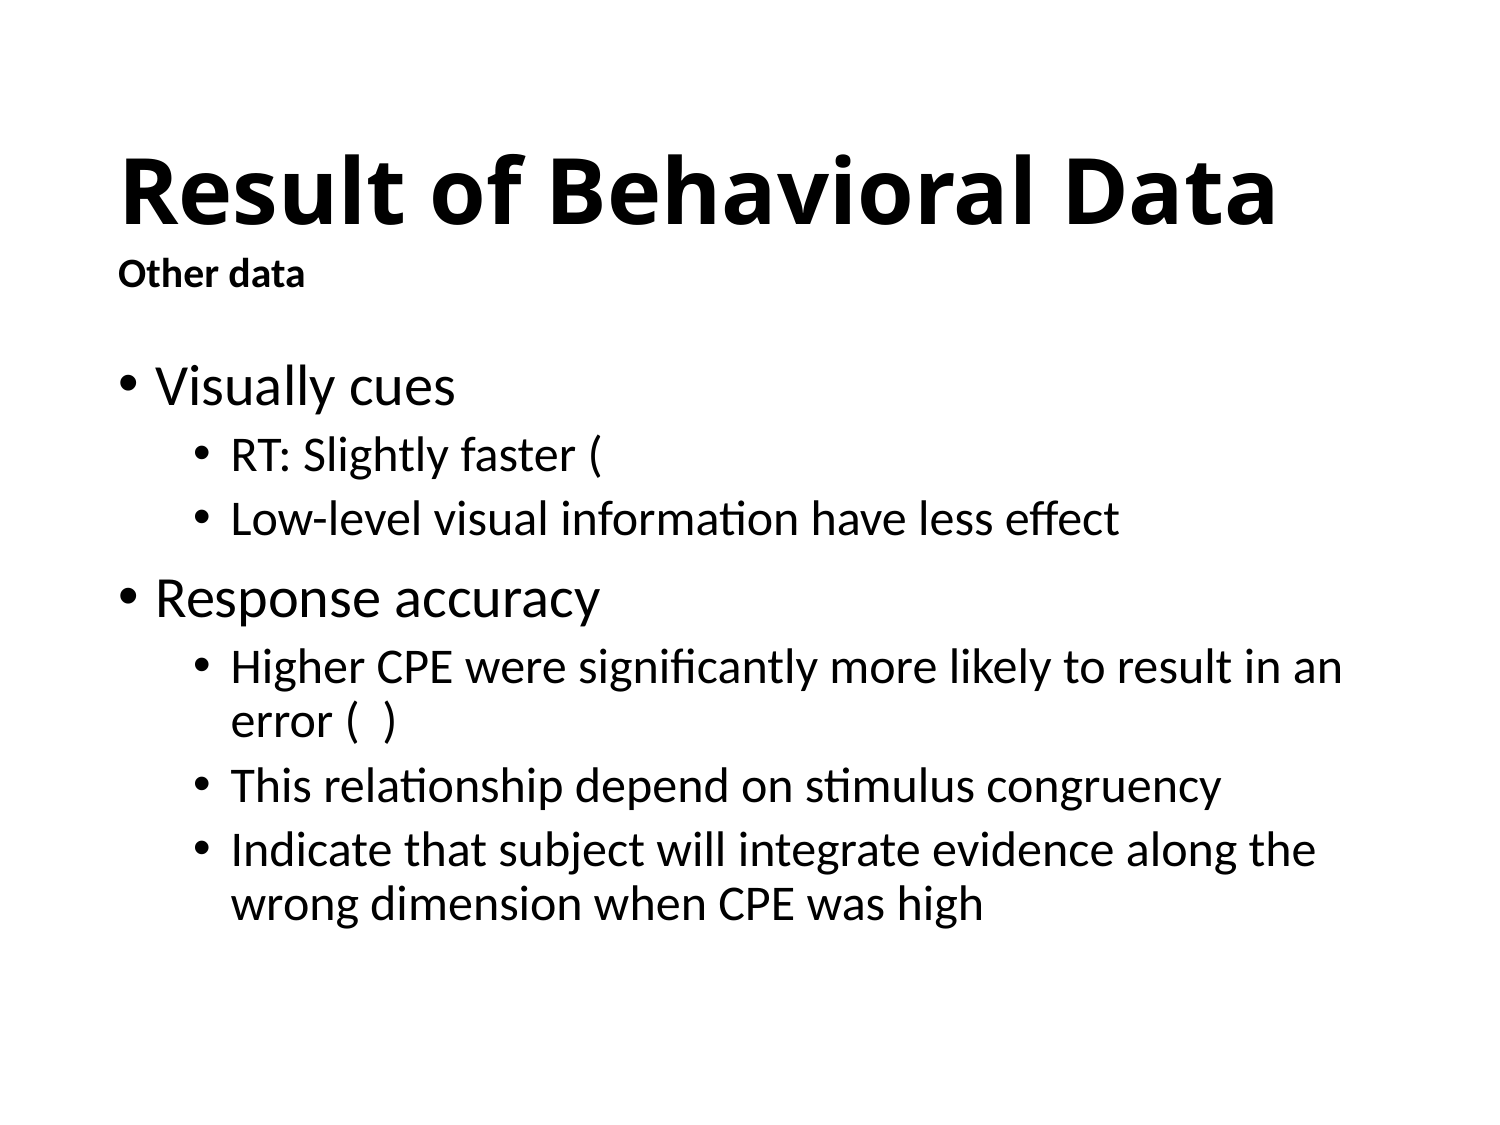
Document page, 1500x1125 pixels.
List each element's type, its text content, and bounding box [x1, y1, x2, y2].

list Other data [103, 244, 1397, 318]
title Result of Behavioral Data [103, 85, 1397, 244]
